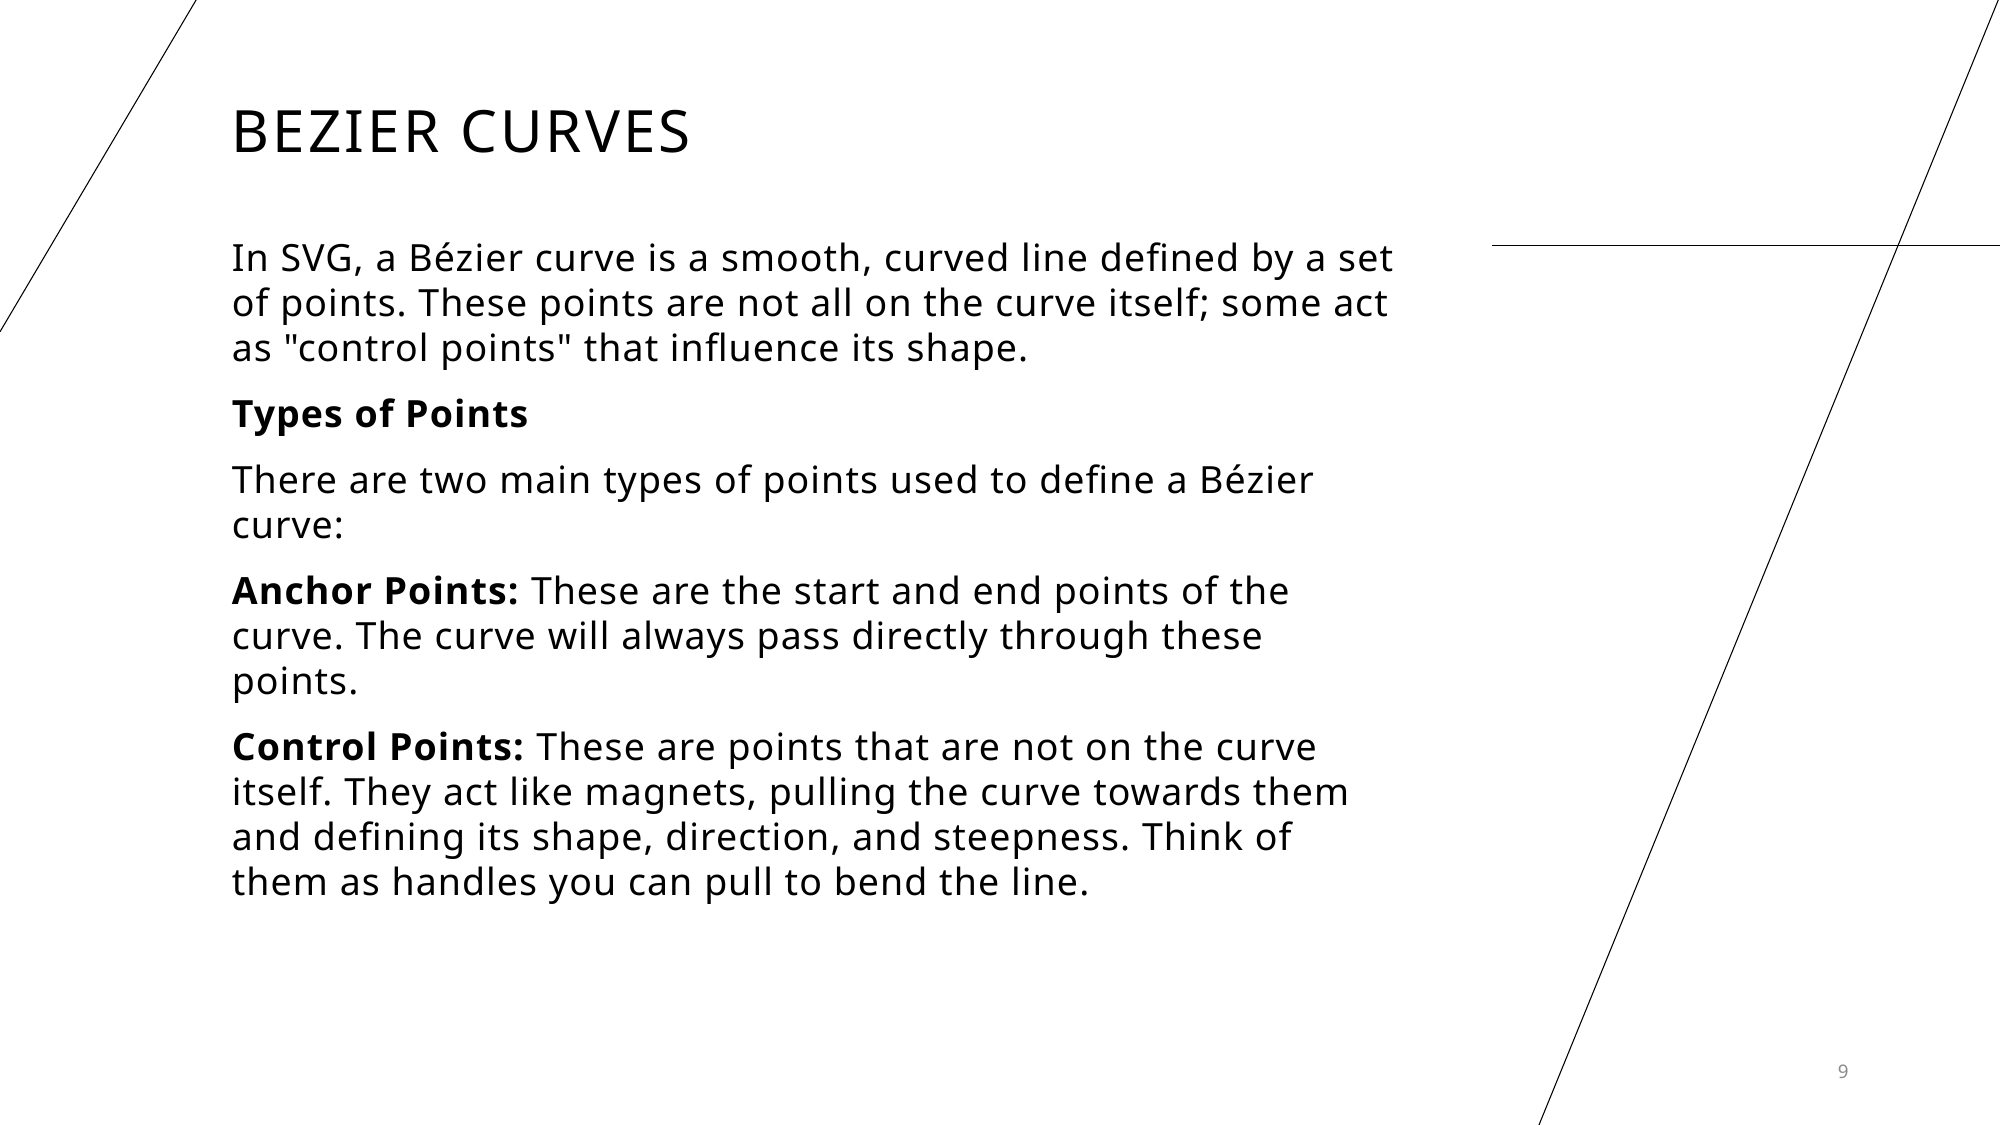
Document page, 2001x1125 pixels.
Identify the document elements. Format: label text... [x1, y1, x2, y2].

title Bezier curves [216, 43, 1413, 174]
list In SVG, a Bézier curve is a smooth, curved line defined by a set of points. These points are not all on the curve itself; some act as "control points" that influence its shape. Types of Points There are two main types of points used to define a Bézier curve: Anchor Points: These are the start and end points of the curve. The curve will always pass directly through these points. Control Points: These are points that are not on the curve itself. They act like magnets, pulling the curve towards them and defining its shape, direction, and steepness. Think of them as handles you can pull to bend the line. [216, 226, 1413, 1013]
slide_number 9 [1701, 1042, 1864, 1103]
